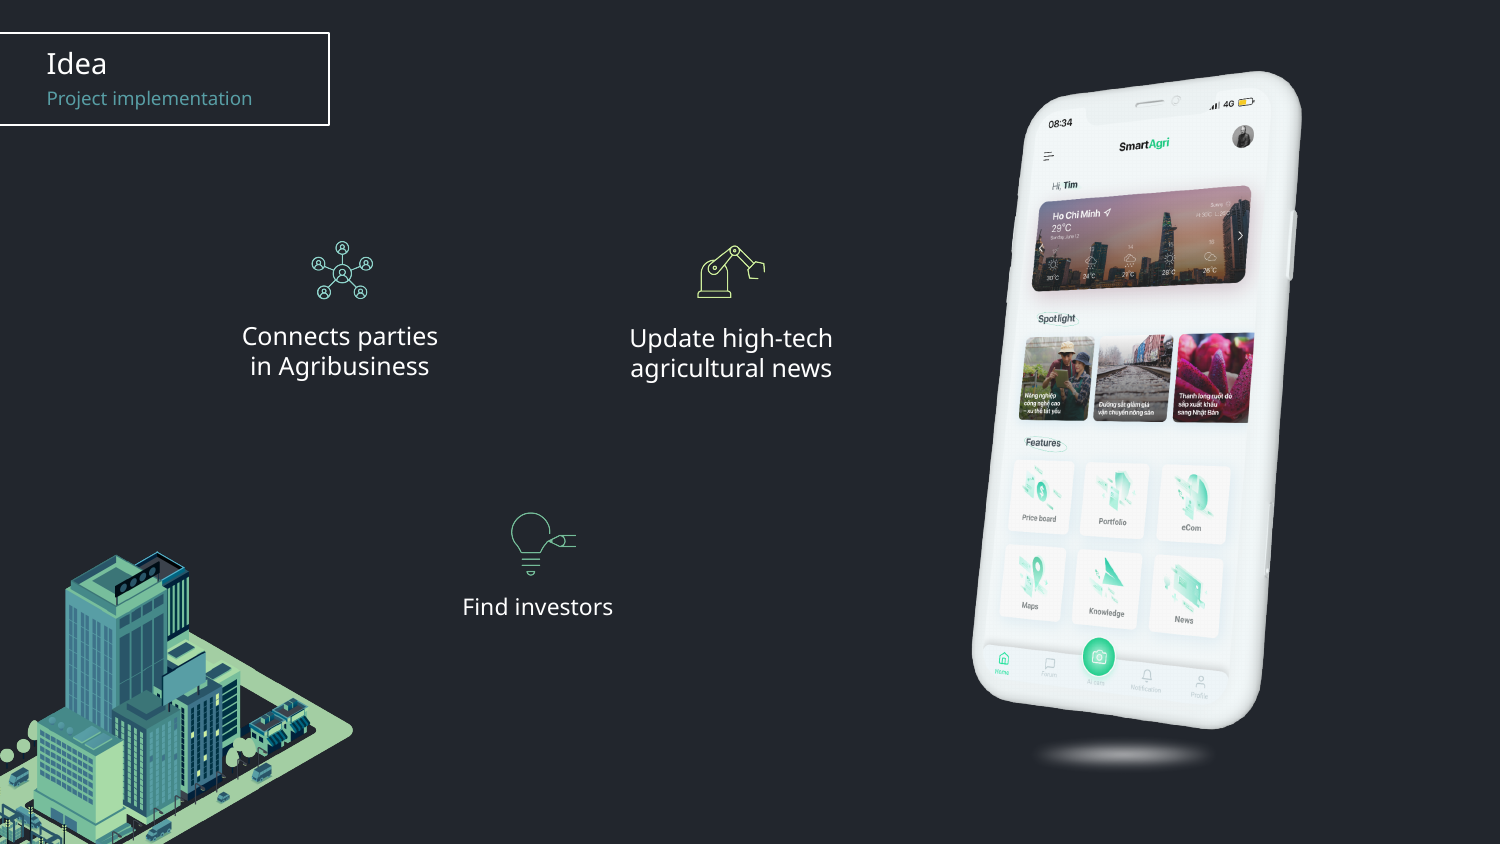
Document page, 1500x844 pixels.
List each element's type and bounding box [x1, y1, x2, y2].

text_box [199, 231, 488, 389]
picture [0, 551, 353, 844]
text_box [0, 31, 331, 127]
text_box [31, 44, 330, 115]
picture [929, 0, 1336, 778]
text_box [595, 234, 868, 392]
text_box [442, 506, 640, 628]
